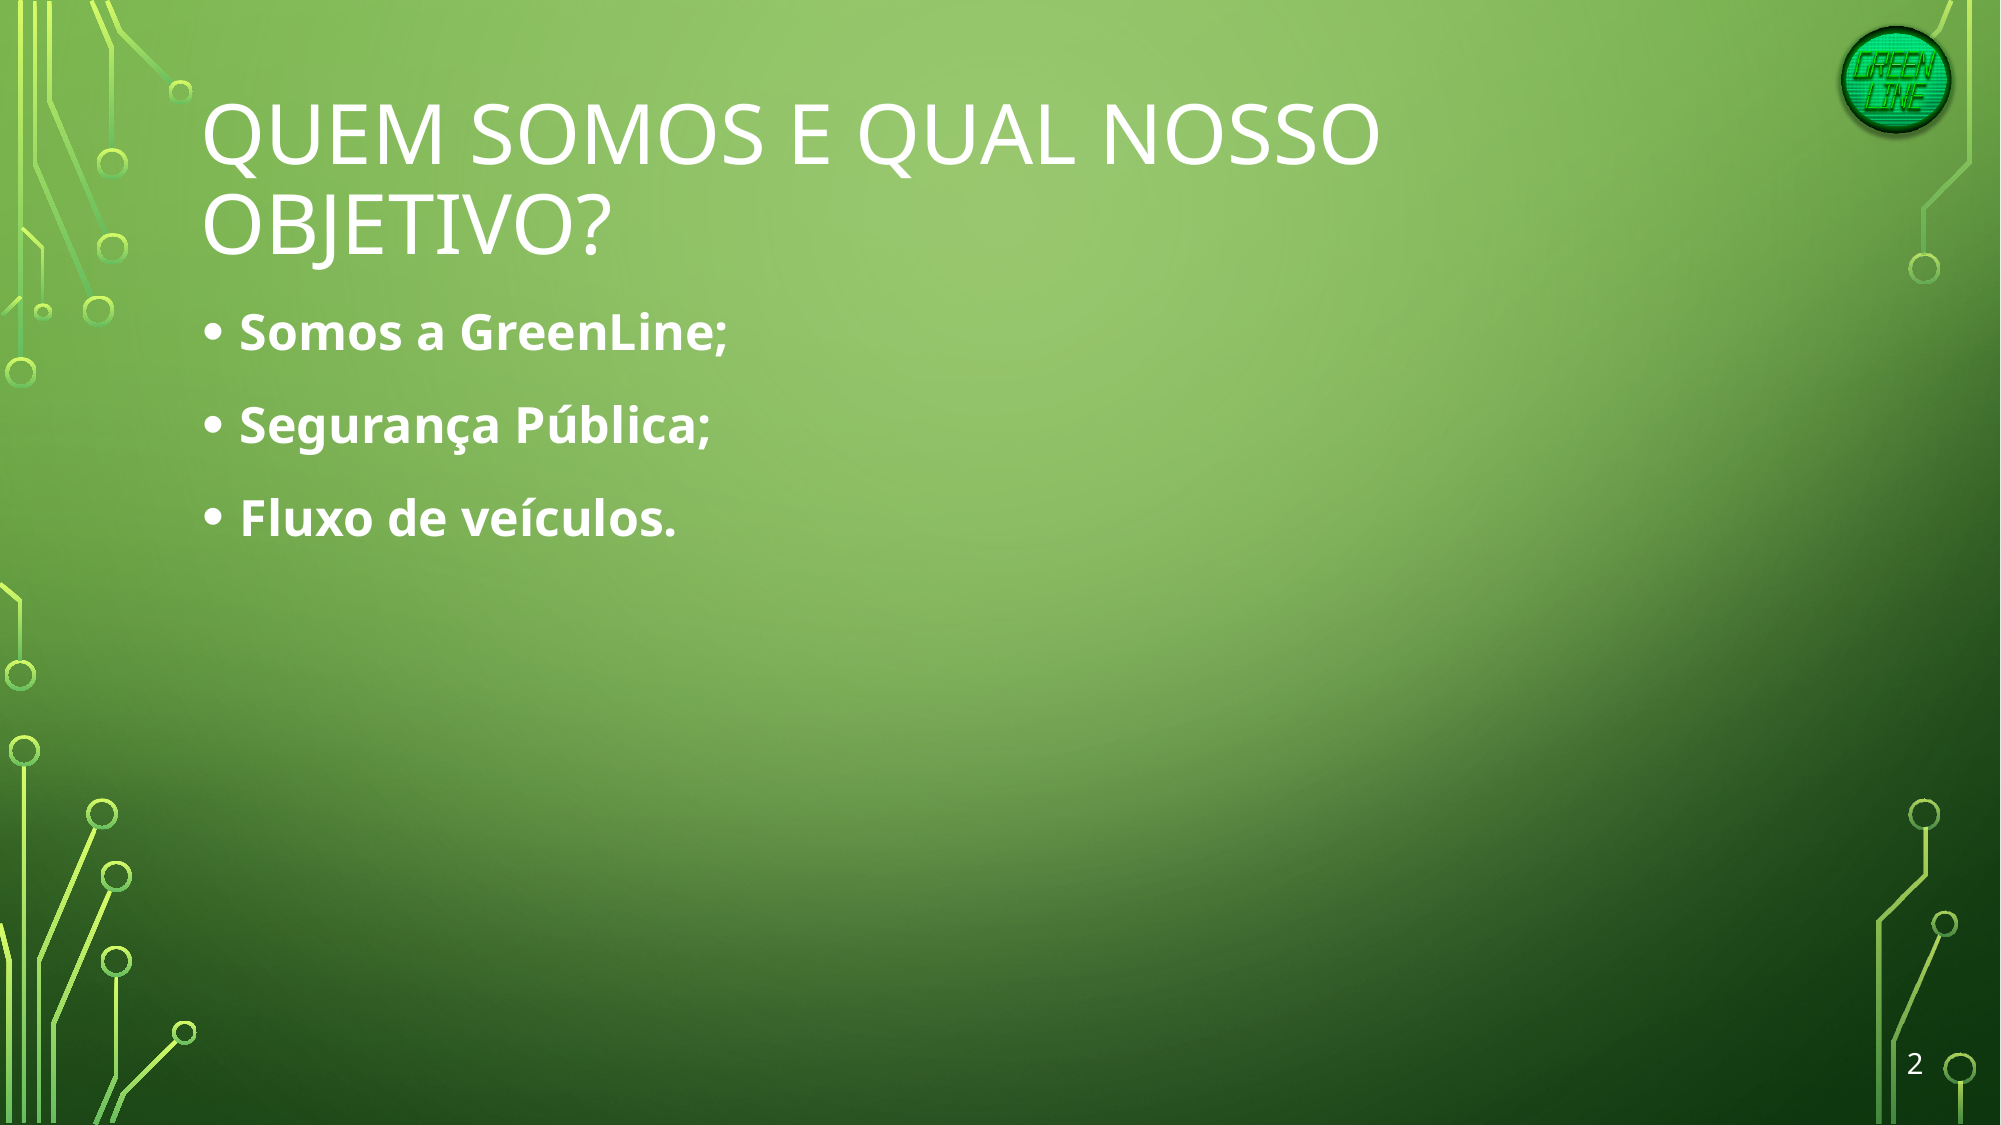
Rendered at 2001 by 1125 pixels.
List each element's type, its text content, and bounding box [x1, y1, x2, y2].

picture [1811, 0, 1982, 170]
title Quem somos e qual nosso objetivo? [185, 101, 1743, 263]
list Somos a GreenLine; Segurança Pública; Fluxo de veículos. [187, 281, 1813, 863]
slide_number 2 [1812, 1035, 1939, 1096]
